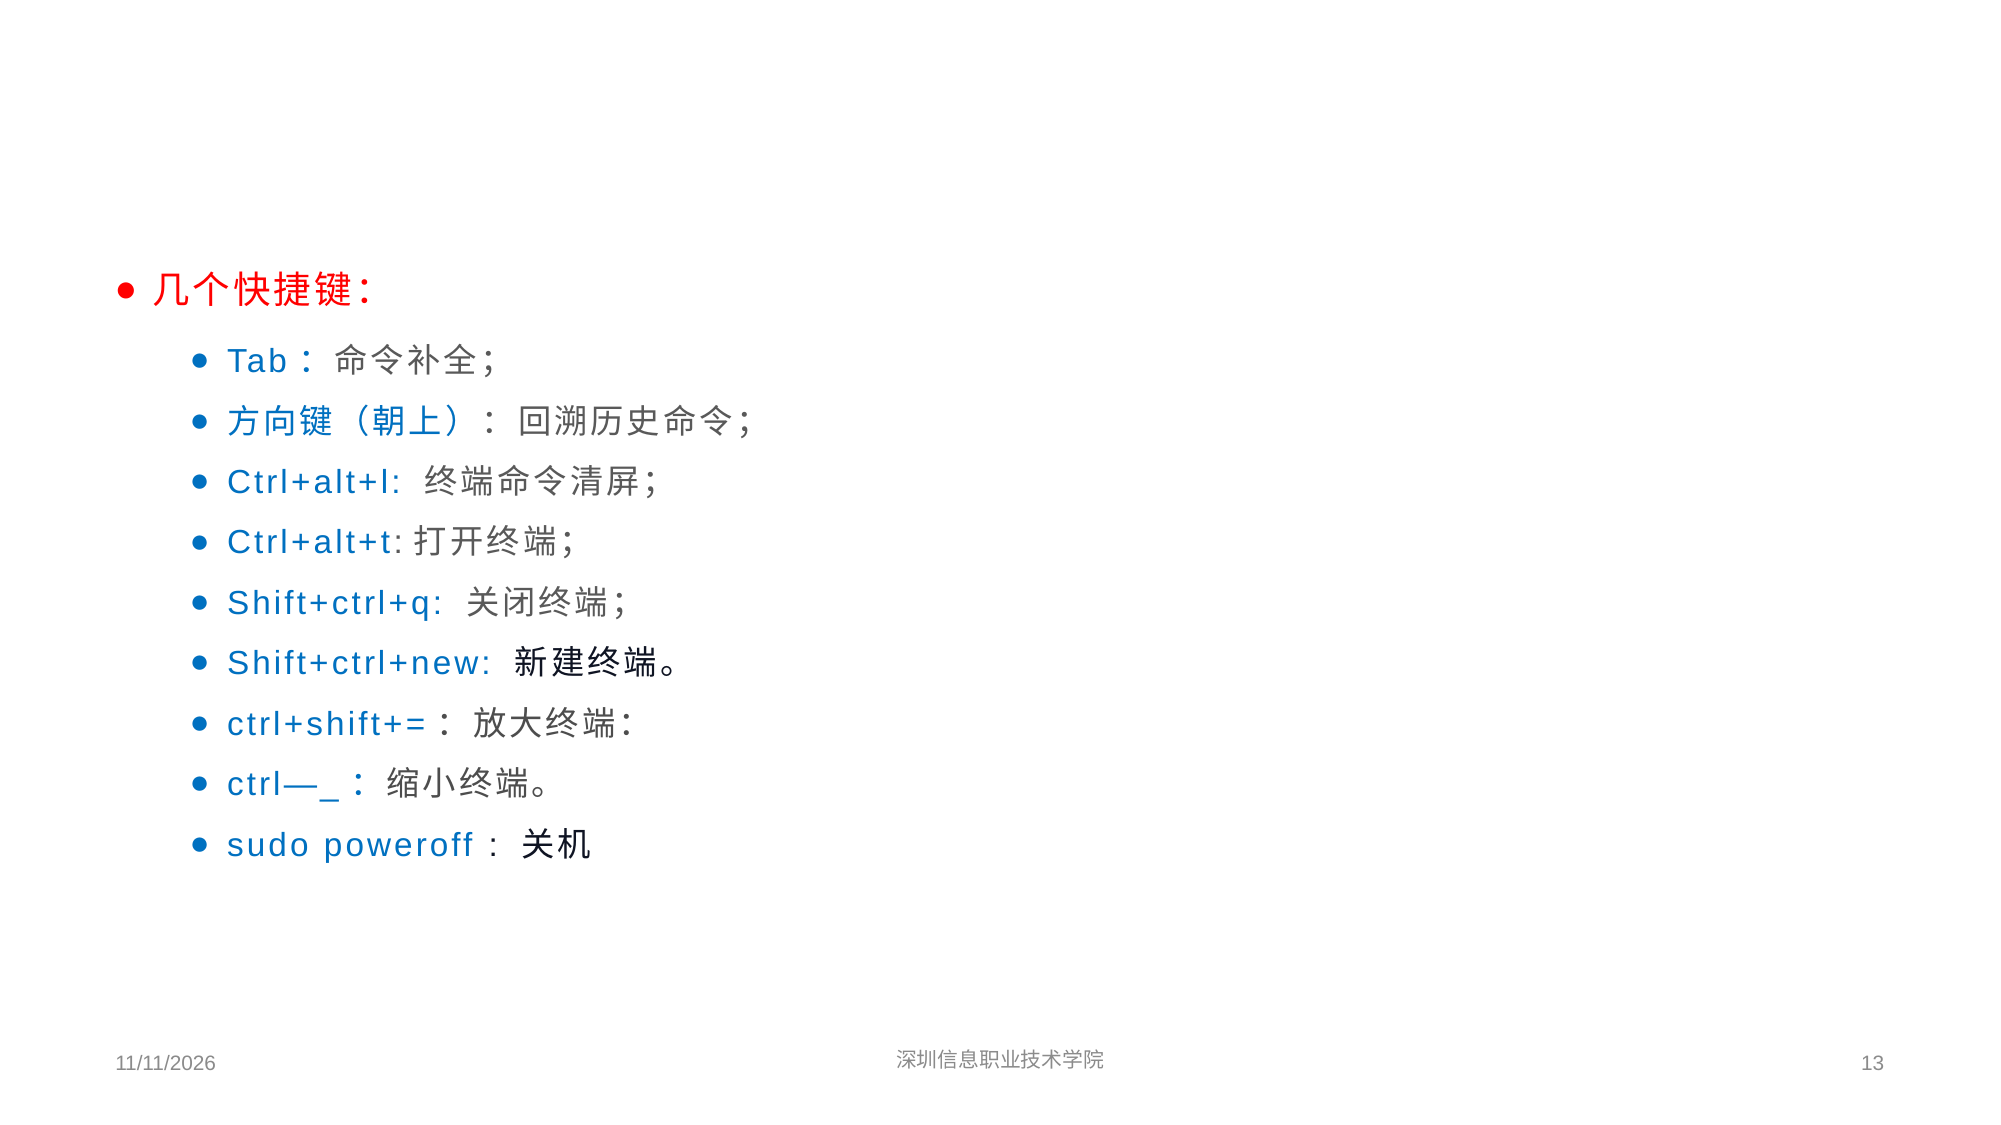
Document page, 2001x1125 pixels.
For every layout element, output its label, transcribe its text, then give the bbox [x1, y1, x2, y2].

footer 深圳信息职业技术学院 [675, 1035, 1325, 1088]
slide_number 13 [1456, 1035, 1900, 1088]
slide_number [100, 1035, 544, 1088]
list 几个快捷键： Tab：命令补全； 方向键（朝上）：回溯历史命令； Ctrl+alt+l: 终端命令清屏； Ctrl+alt+t:打开终端； Shift+ctrl+q: 关闭终端； Shift+ctrl+new: 新建终端。 ctrl+shift+=：放大终端： ctrl—_：缩小终端。 sudo poweroff : 关机 [99, 244, 1900, 1026]
